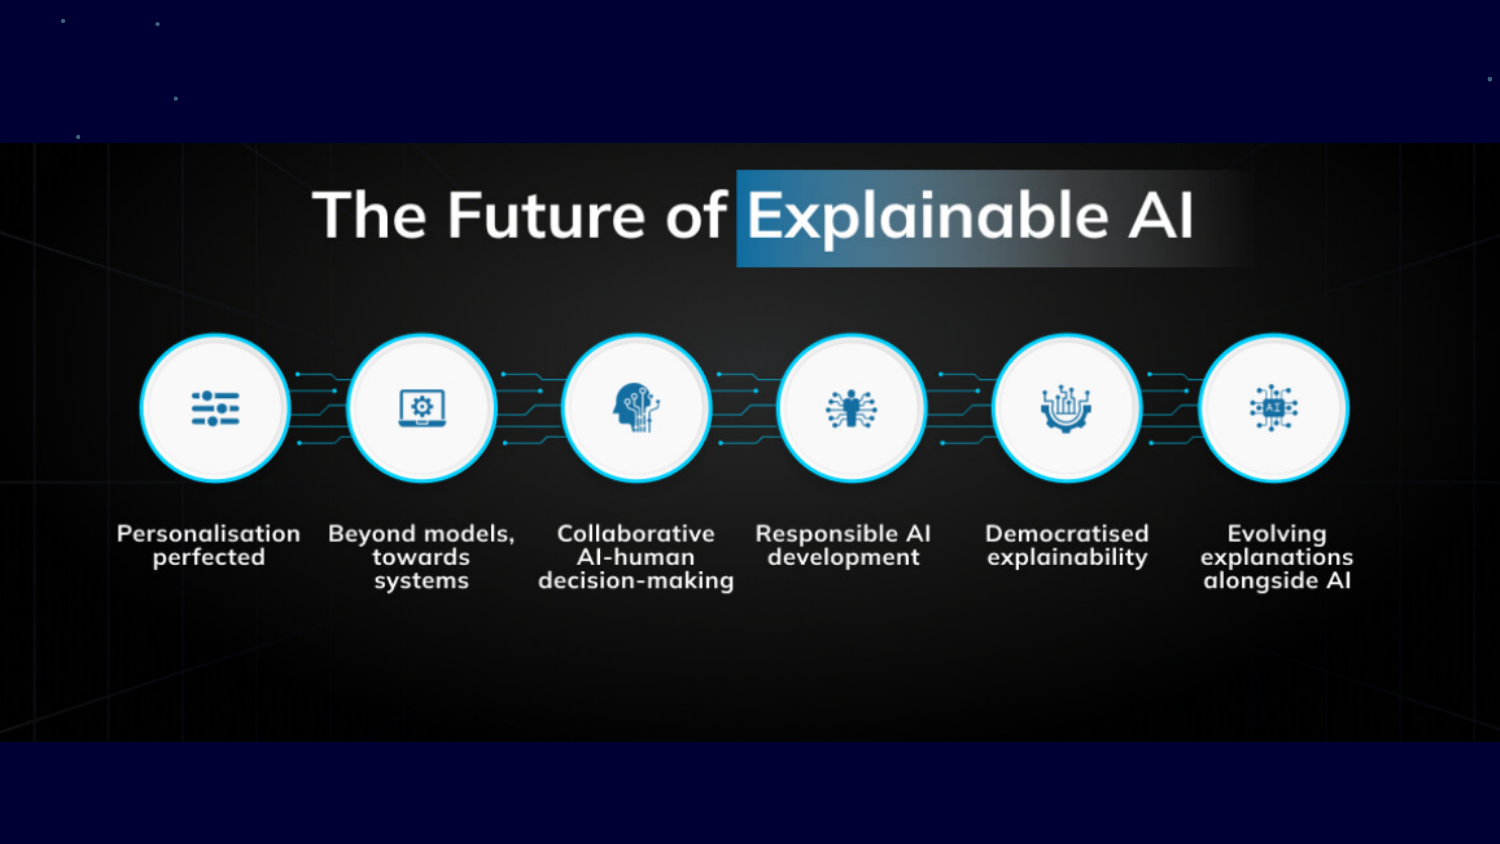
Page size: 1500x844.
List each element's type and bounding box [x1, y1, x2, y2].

picture [0, 0, 1500, 742]
